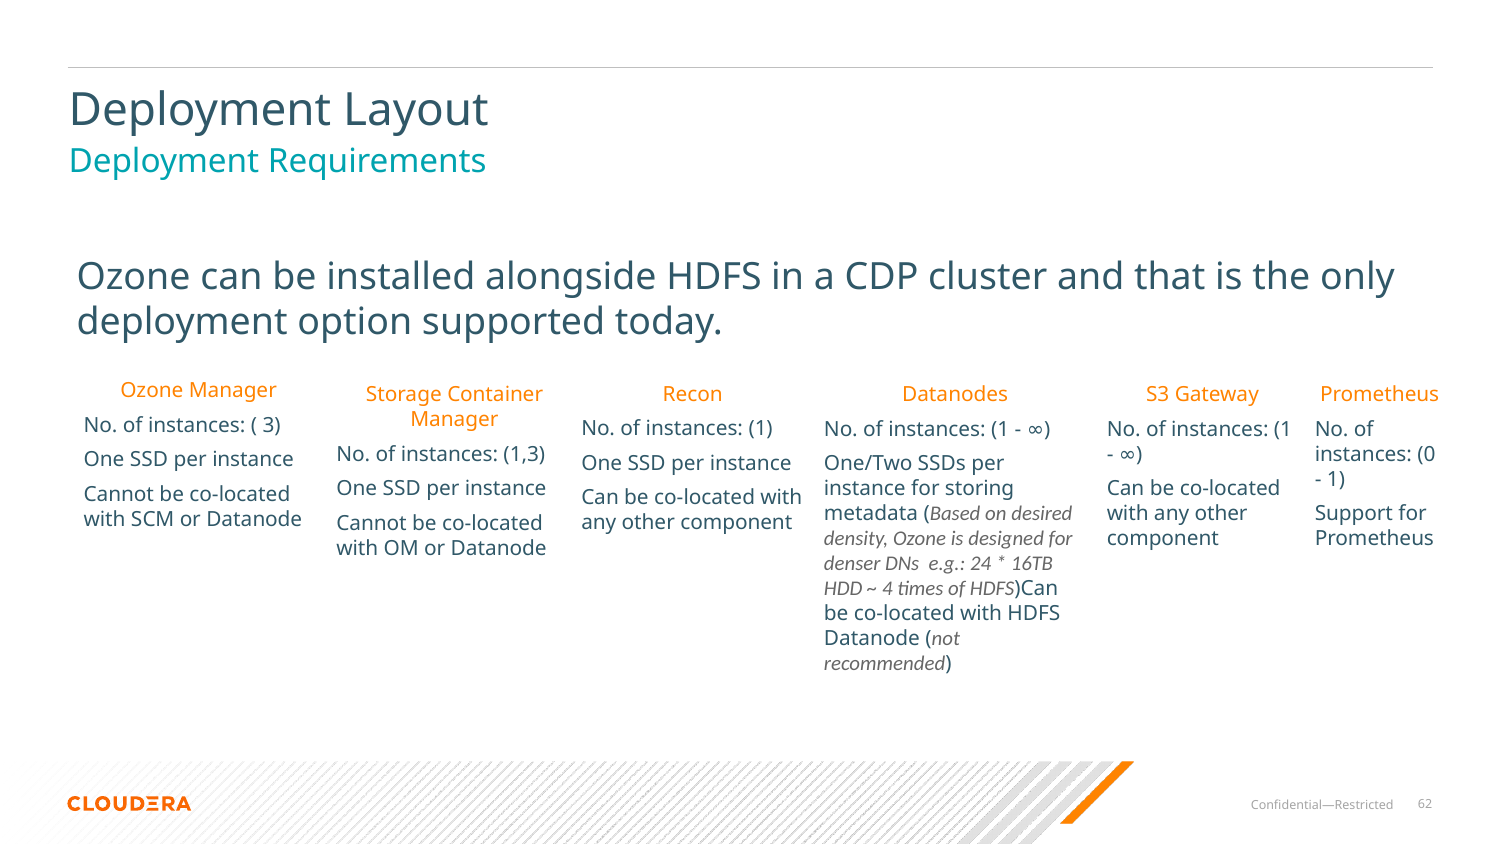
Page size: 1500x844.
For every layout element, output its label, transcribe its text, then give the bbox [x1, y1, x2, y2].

list Deployment Requirements [68, 135, 1432, 186]
list Ozone Manager No. of instances: ( 3) One SSD per instance Cannot be co-located with SCM or Datanode [68, 369, 329, 609]
list Prometheus No. of instances: (0 - 1) Support for Prometheus [1299, 373, 1460, 747]
picture [0, 761, 1134, 844]
title Deployment Layout [68, 75, 1432, 135]
list Storage Container Manager No. of instances: (1,3) One SSD per instance Cannot be co-located with OM or Datanode [321, 373, 588, 658]
list Recon No. of instances: (1) One SSD per instance Can be co-located with any other component [566, 373, 820, 606]
list Datanodes No. of instances: (1 - ∞) One/Two SSDs per instance for storing metadata (Based on desired density, Ozone is designed for denser DNs e.g.: 24 * 16TB HDD ~ 4 times of HDFS)Can be co-located with HDFS Datanode (not recommended) [808, 373, 1102, 747]
list Ozone can be installed alongside HDFS in a CDP cluster and that is the only deployment option supported today. [61, 244, 1425, 364]
list S3 Gateway No. of instances: (1 - ∞) Can be co-located with any other component [1091, 373, 1299, 658]
